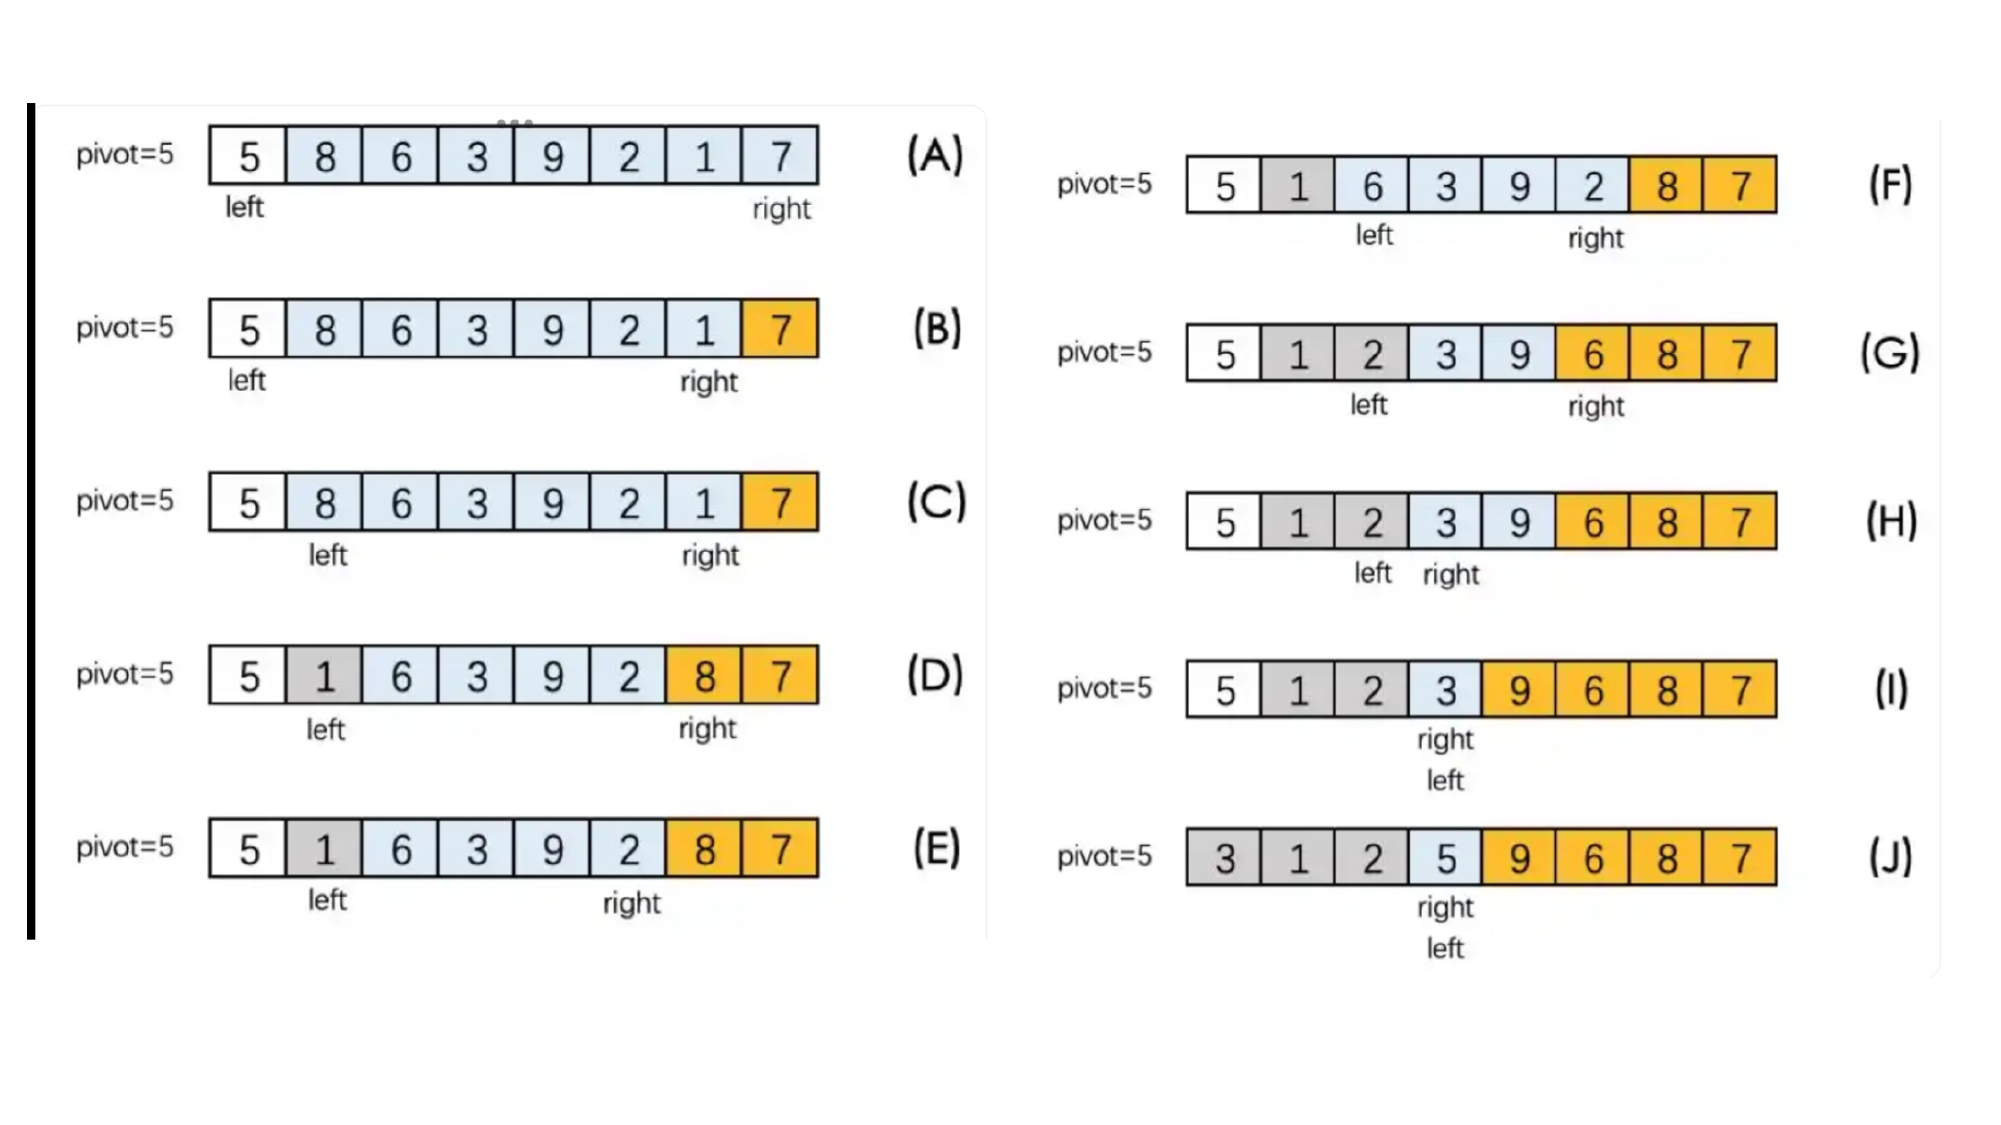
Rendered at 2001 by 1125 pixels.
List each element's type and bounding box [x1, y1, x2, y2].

picture [26, 102, 994, 941]
picture [1022, 119, 1945, 978]
